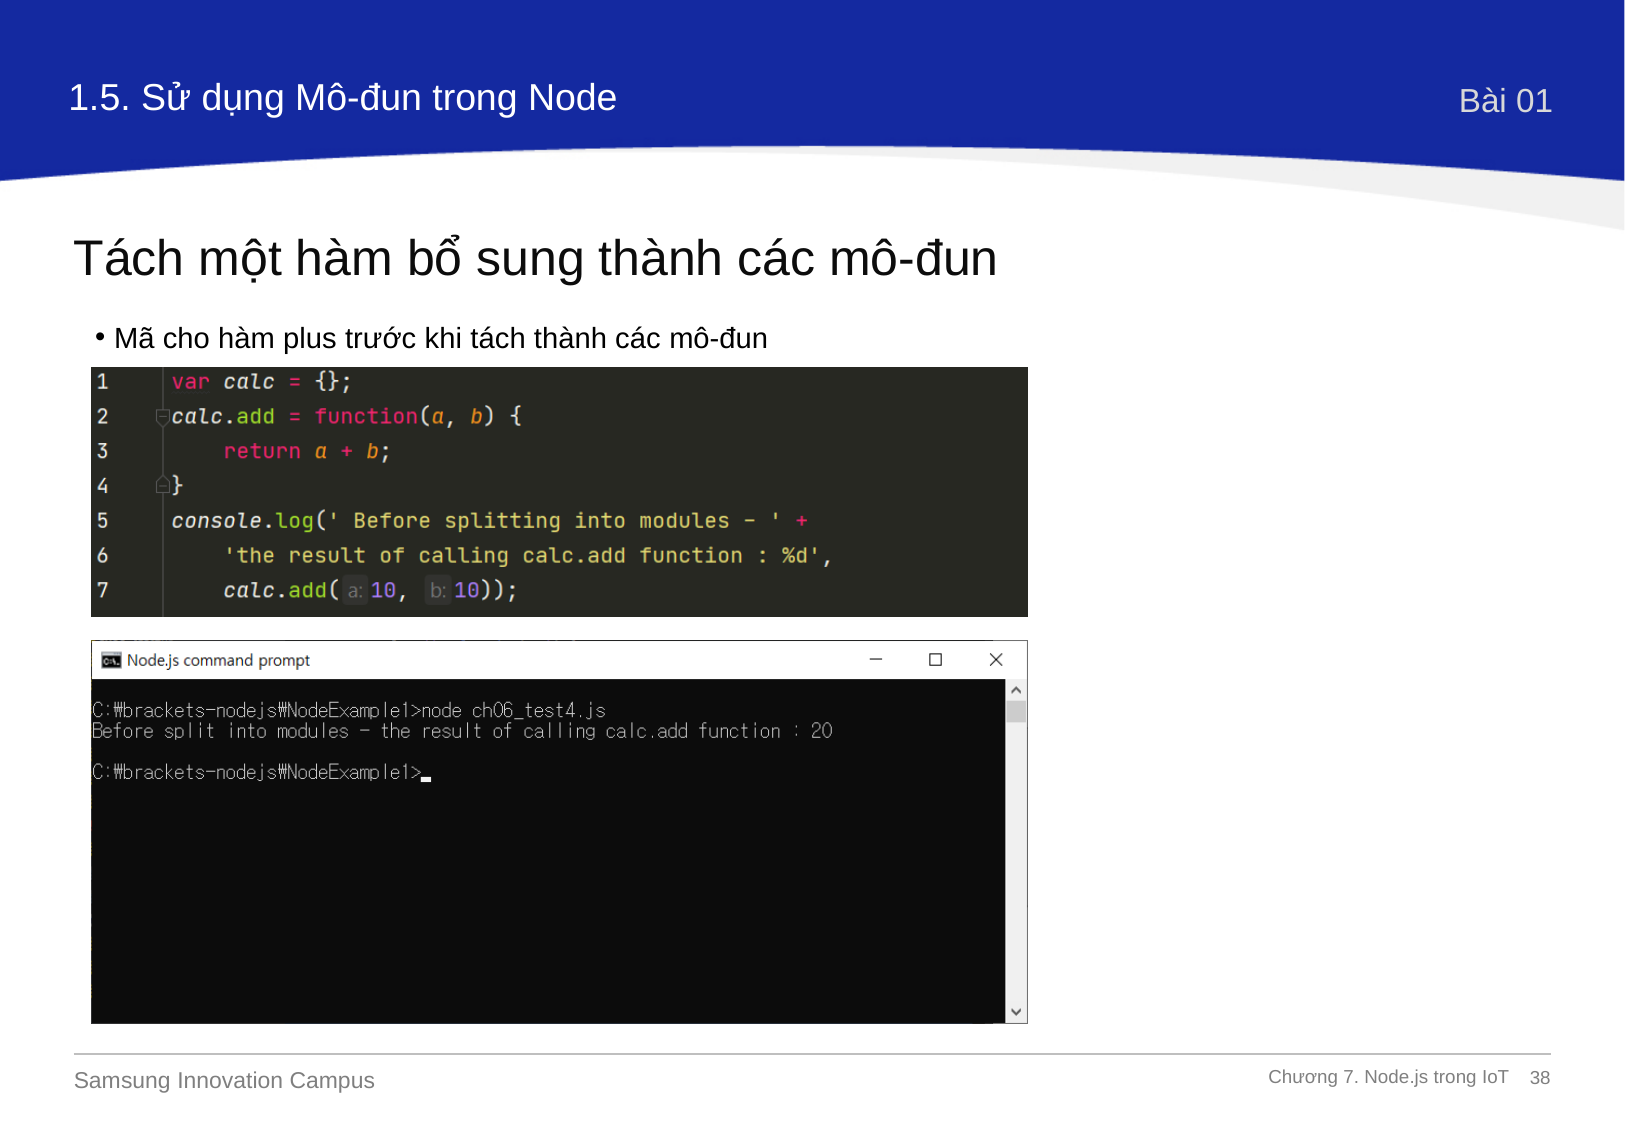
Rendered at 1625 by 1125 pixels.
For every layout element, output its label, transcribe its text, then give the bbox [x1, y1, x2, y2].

picture [0, 0, 1625, 1125]
text_box Mã cho hàm plus trước khi tách thành các mô-đun [95, 318, 1509, 354]
text_box 1.5. Sử dụng Mô-đun trong Node [68, 72, 1024, 118]
text_box Tách một hàm bổ sung thành các mô-đun [73, 225, 1551, 286]
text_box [91, 367, 1028, 1024]
text_box Bài 01 [1422, 78, 1554, 119]
